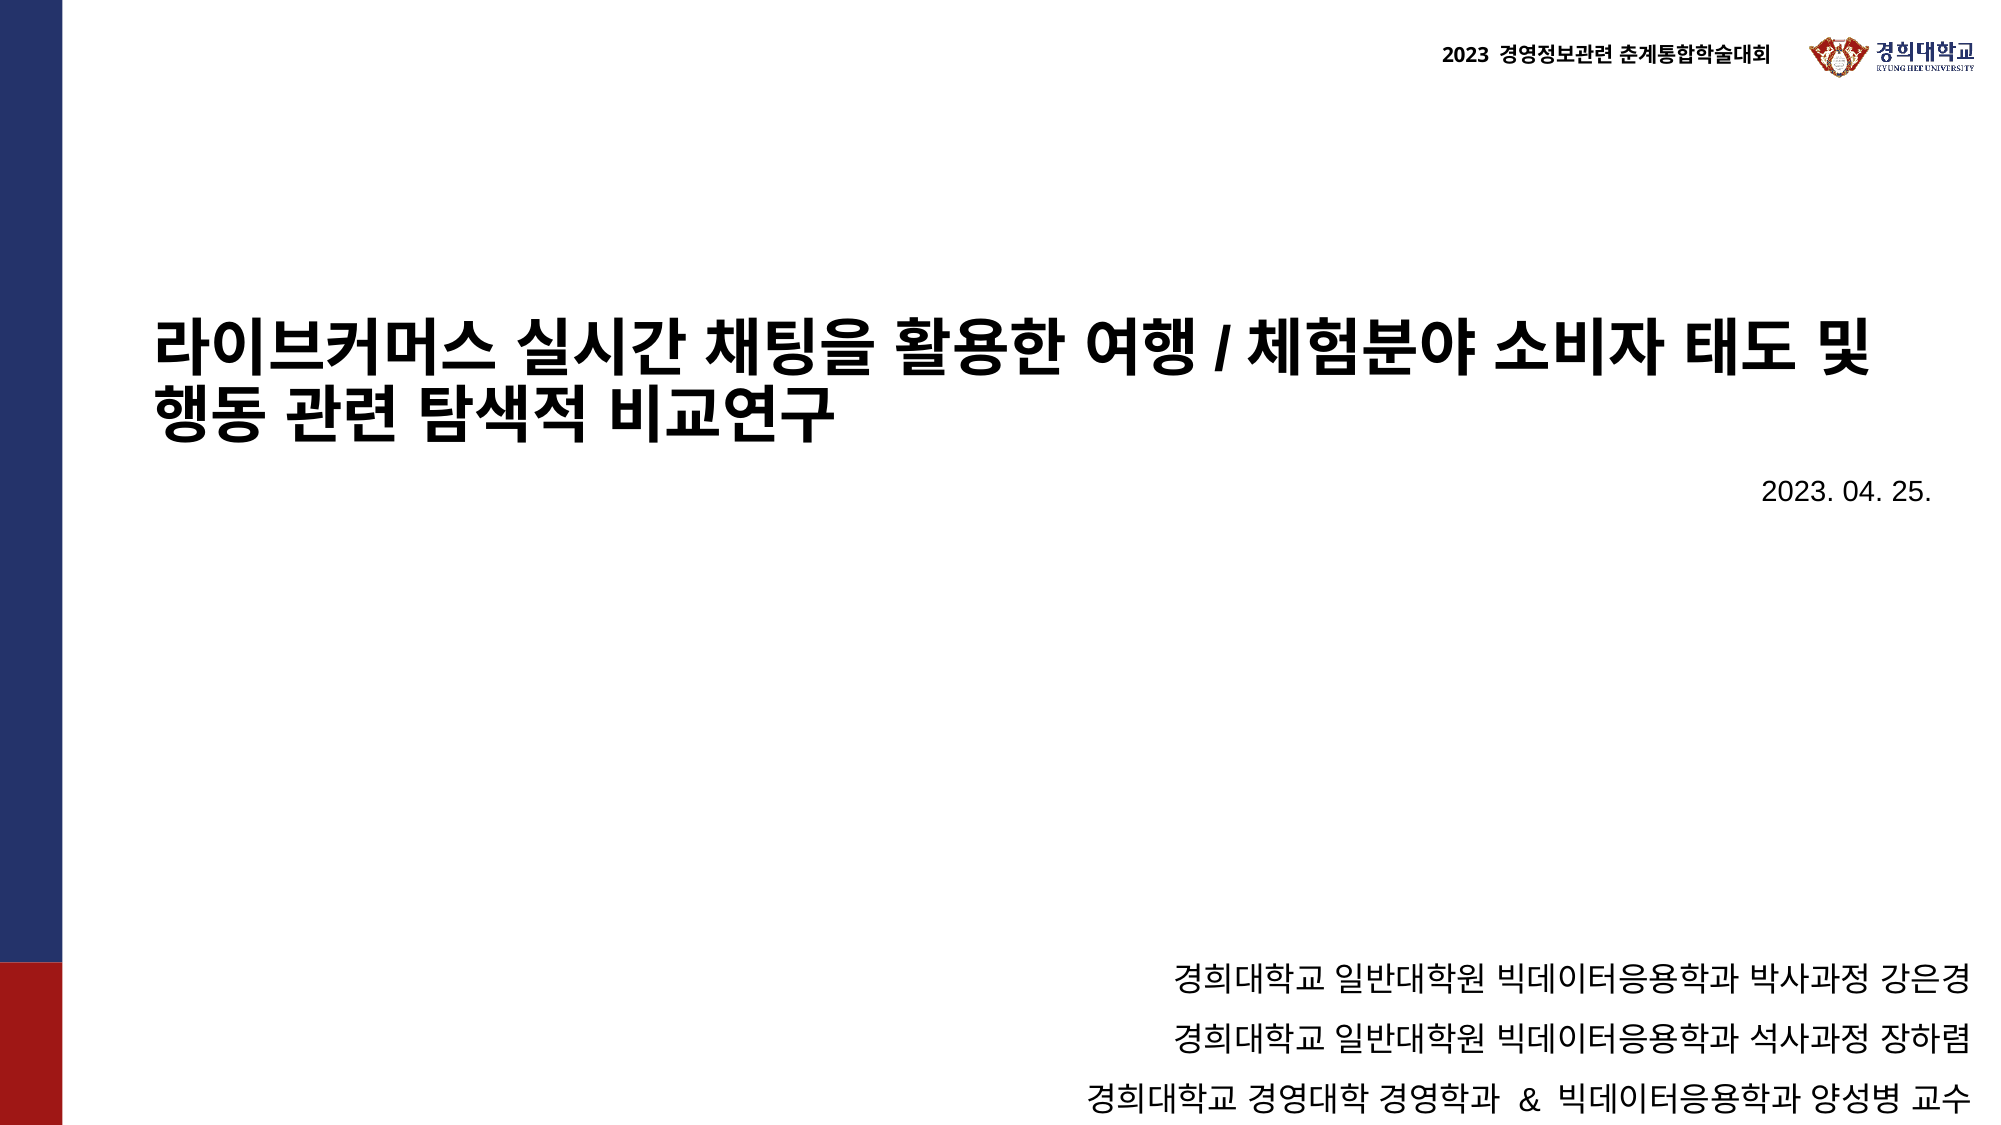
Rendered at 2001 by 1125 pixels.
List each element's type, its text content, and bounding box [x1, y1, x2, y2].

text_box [1407, 33, 1974, 78]
text_box 2023. 04. 25. [1671, 464, 1948, 515]
text_box [0, 0, 63, 962]
text_box 라이브커머스 실시간 채팅을 활용한 여행/체험분야 소비자 태도 및 행동 관련 탐색적 비교연구 [138, 297, 1988, 471]
text_box 경희대학교 일반대학원 빅데이터응용학과 박사과정 강은경 경희대학교 일반대학원 빅데이터응용학과 석사과정 장하렴 경희대학교 경영대학 경영학과 & 빅데이터응용학과 양성병 교수 [884, 931, 1988, 1125]
text_box [0, 962, 63, 1125]
